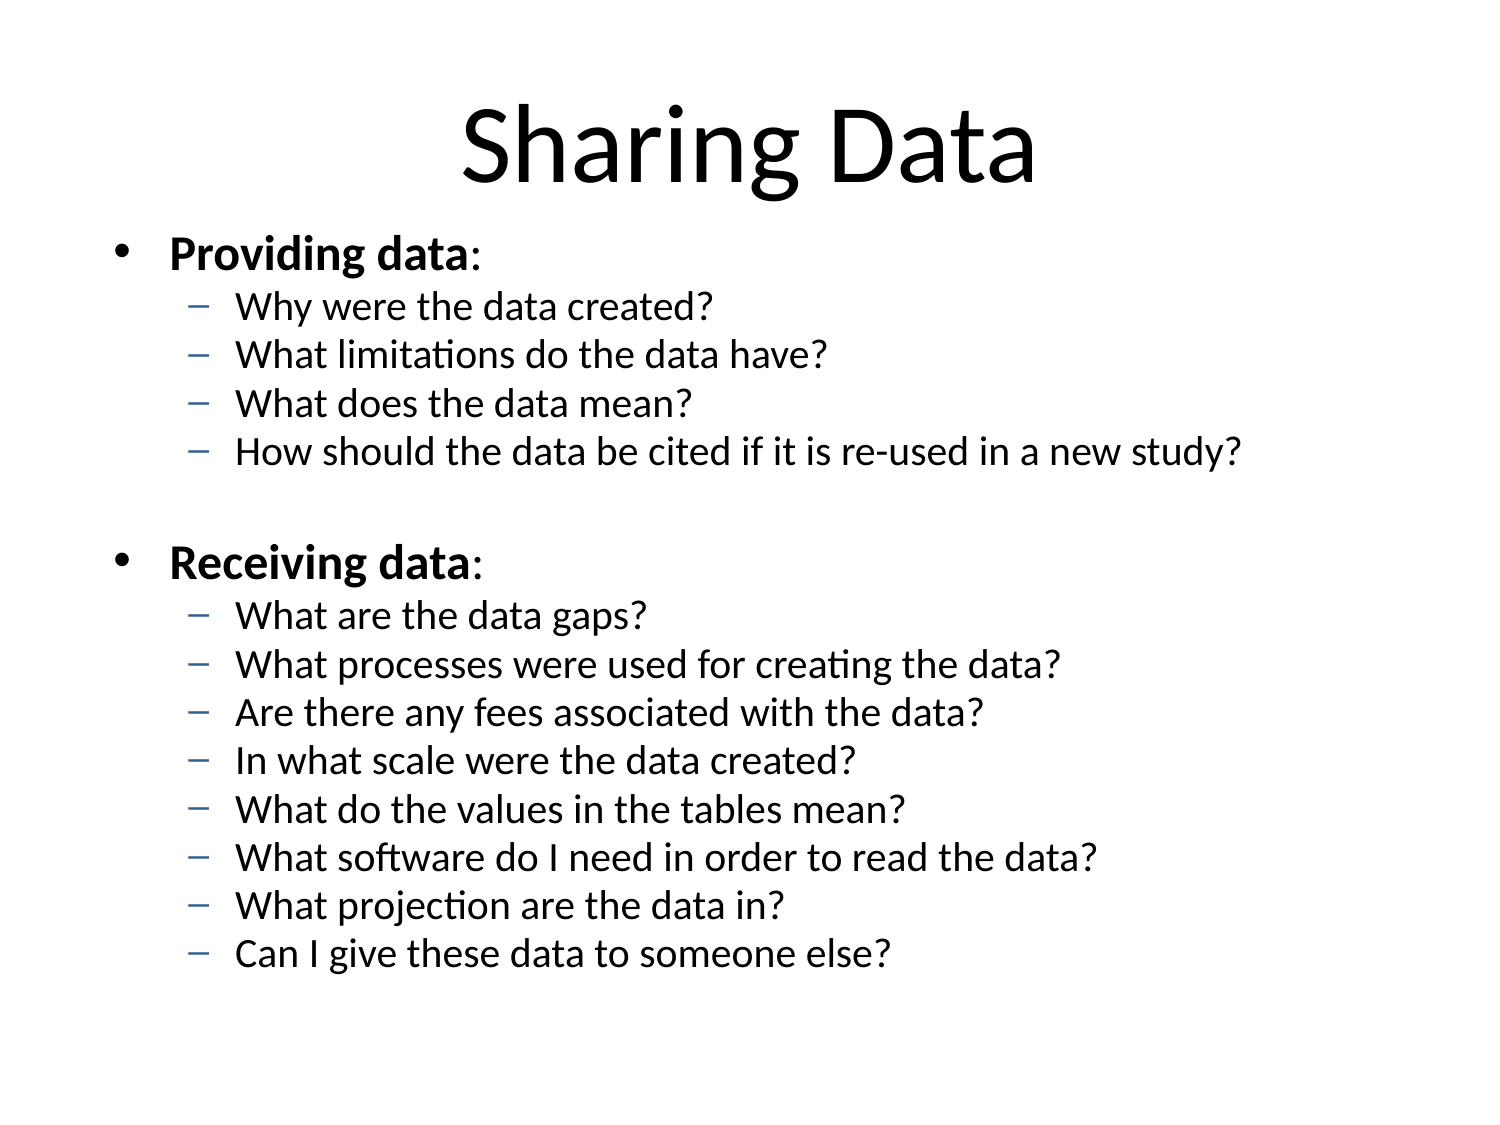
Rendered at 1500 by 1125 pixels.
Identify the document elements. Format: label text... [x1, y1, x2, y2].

title Sharing Data [0, 80, 1500, 196]
list Providing data: Why were the data created? What limitations do the data have? What does the data mean? How should the data be cited if it is re-used in a new study? Receiving data: What are the data gaps? What processes were used for creating the data? Are there any fees associated with the data? In what scale were the data created? What do the values in the tables mean? What software do I need in order to read the data? What projection are the data in? Can I give these data to someone else? [98, 224, 1410, 1038]
